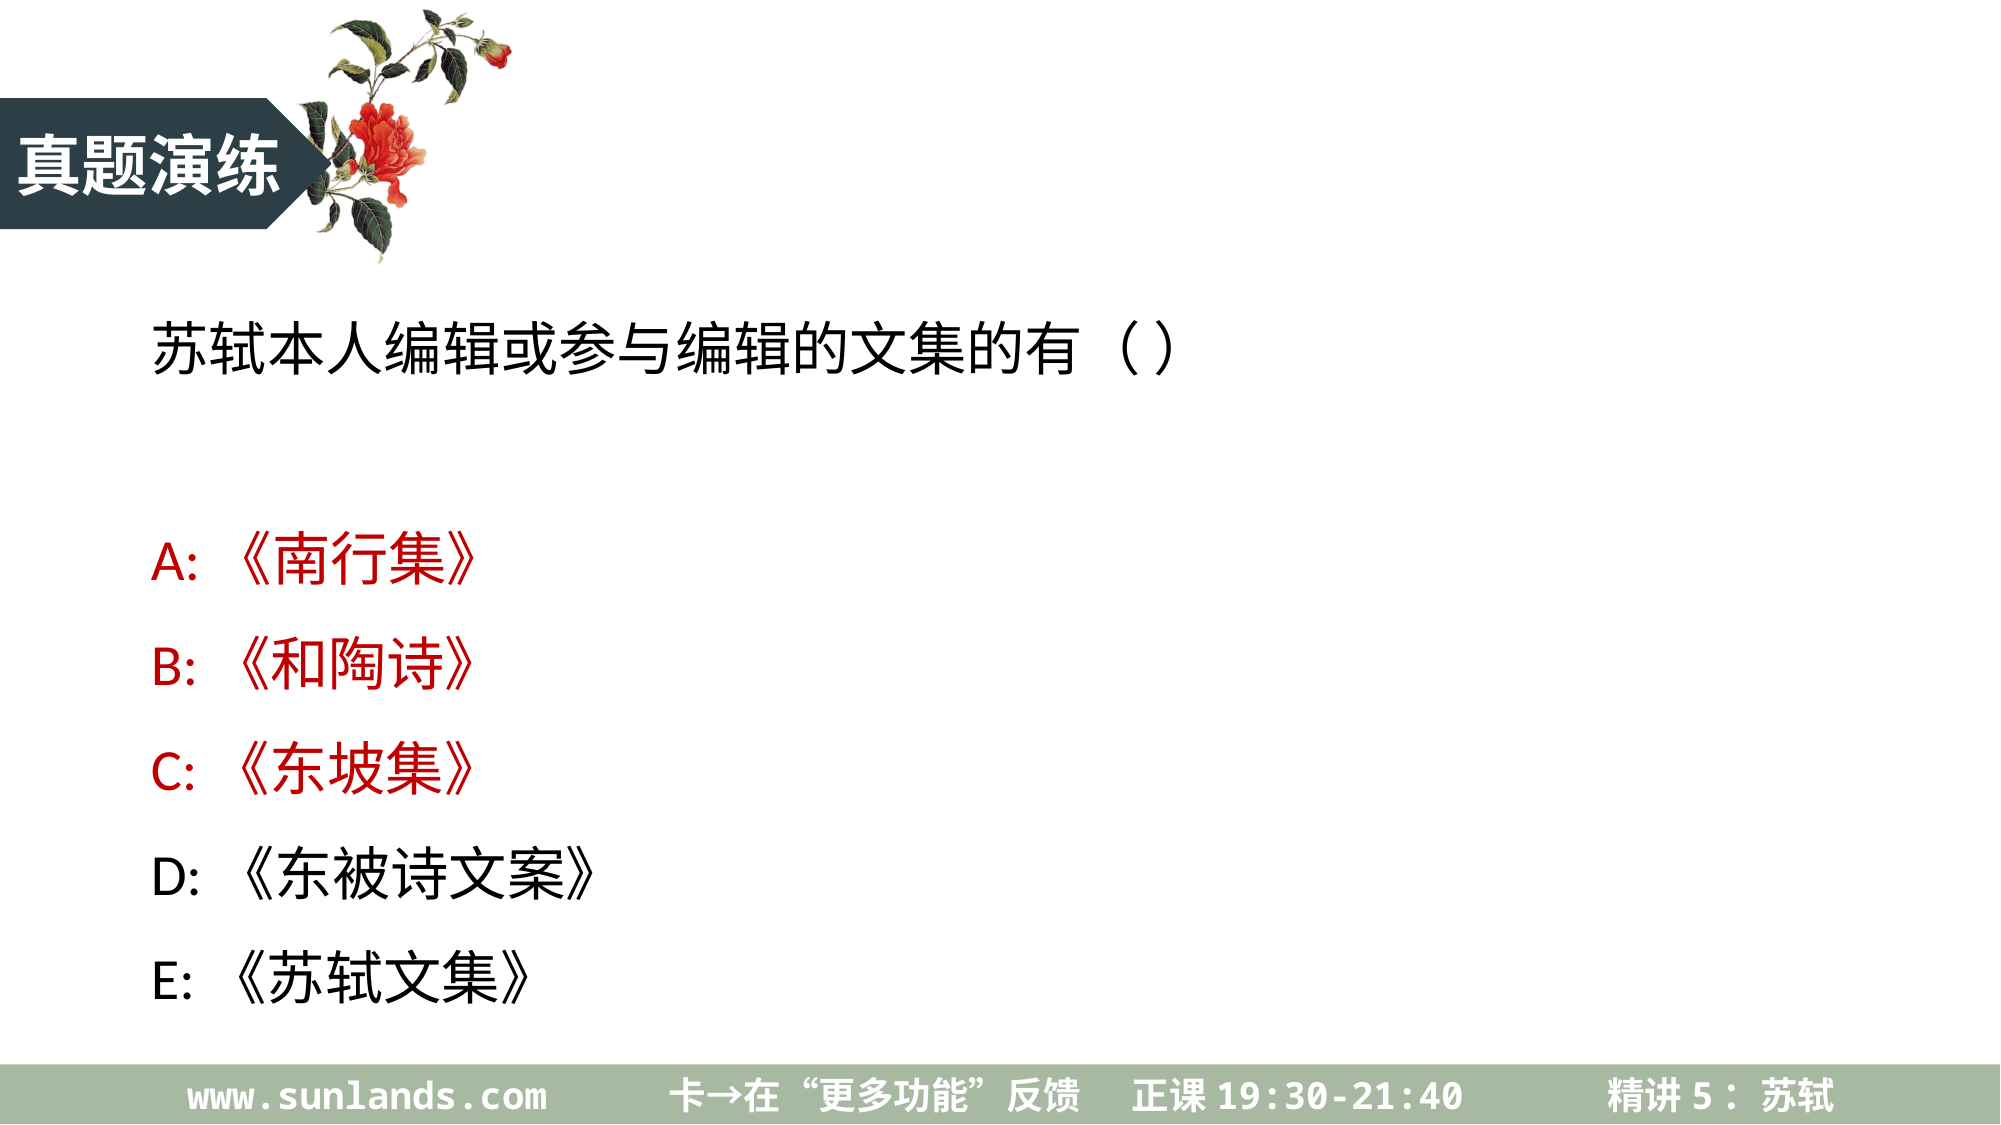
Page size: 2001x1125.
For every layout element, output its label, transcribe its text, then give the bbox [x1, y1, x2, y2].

text_box 苏轼本人编辑或参与编辑的文集的有（ ） A:《南行集》 B:《和陶诗》 C:《东坡集》 D:《东被诗文案》 E:《苏轼文集》 [136, 269, 1908, 1020]
text_box 真题演练 [0, 98, 260, 230]
picture [209, 0, 571, 289]
